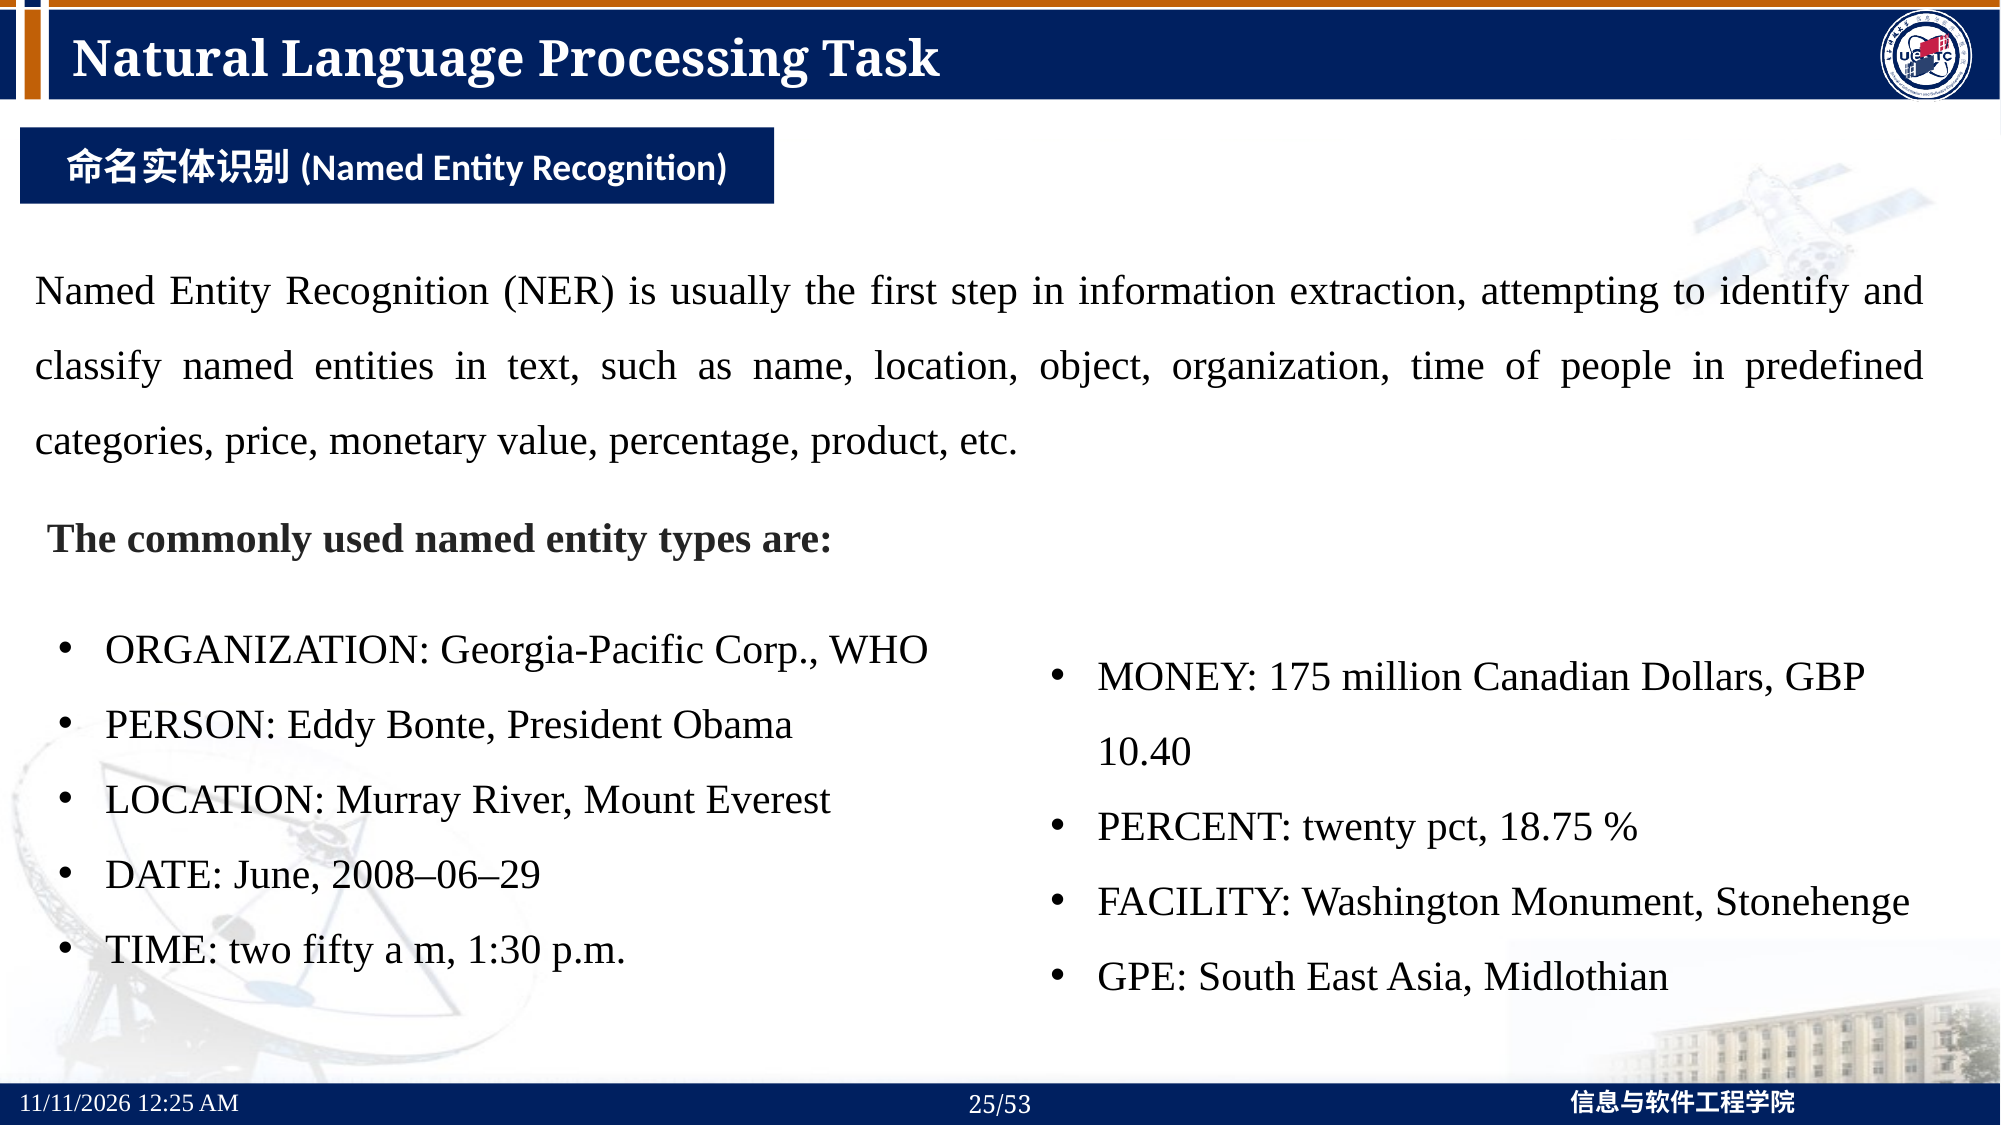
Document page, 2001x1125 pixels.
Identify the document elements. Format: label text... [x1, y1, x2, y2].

text_box Named Entity Recognition (NER) is usually the first step in information extraction, attempting to identify and classify named entities in text, such as name, location, object, organization, time of people in predefined categories, price, monetary value, percentage, product, etc. [20, 230, 1941, 465]
picture [0, 0, 2001, 1125]
text_box MONEY: 175 million Canadian Dollars, GBP 10.40 PERCENT: twenty pct, 18.75 % FACILITY: Washington Monument, Stonehenge GPE: South East Asia, Midlothian [1035, 616, 1980, 1007]
picture [1880, 9, 1977, 102]
text_box Natural Language Processing Task [57, 15, 1833, 106]
text_box ORGANIZATION: Georgia-Pacific Corp., WHO PERSON: Eddy Bonte, President Obama LOCATION: Murray River, Mount Everest DATE: June, 2008–06–29 TIME: two fifty a m, 1:30 p.m. [43, 589, 981, 980]
text_box 命名实体识别(Named Entity Recognition) [19, 126, 775, 205]
text_box The commonly used named entity types are: [32, 478, 858, 563]
